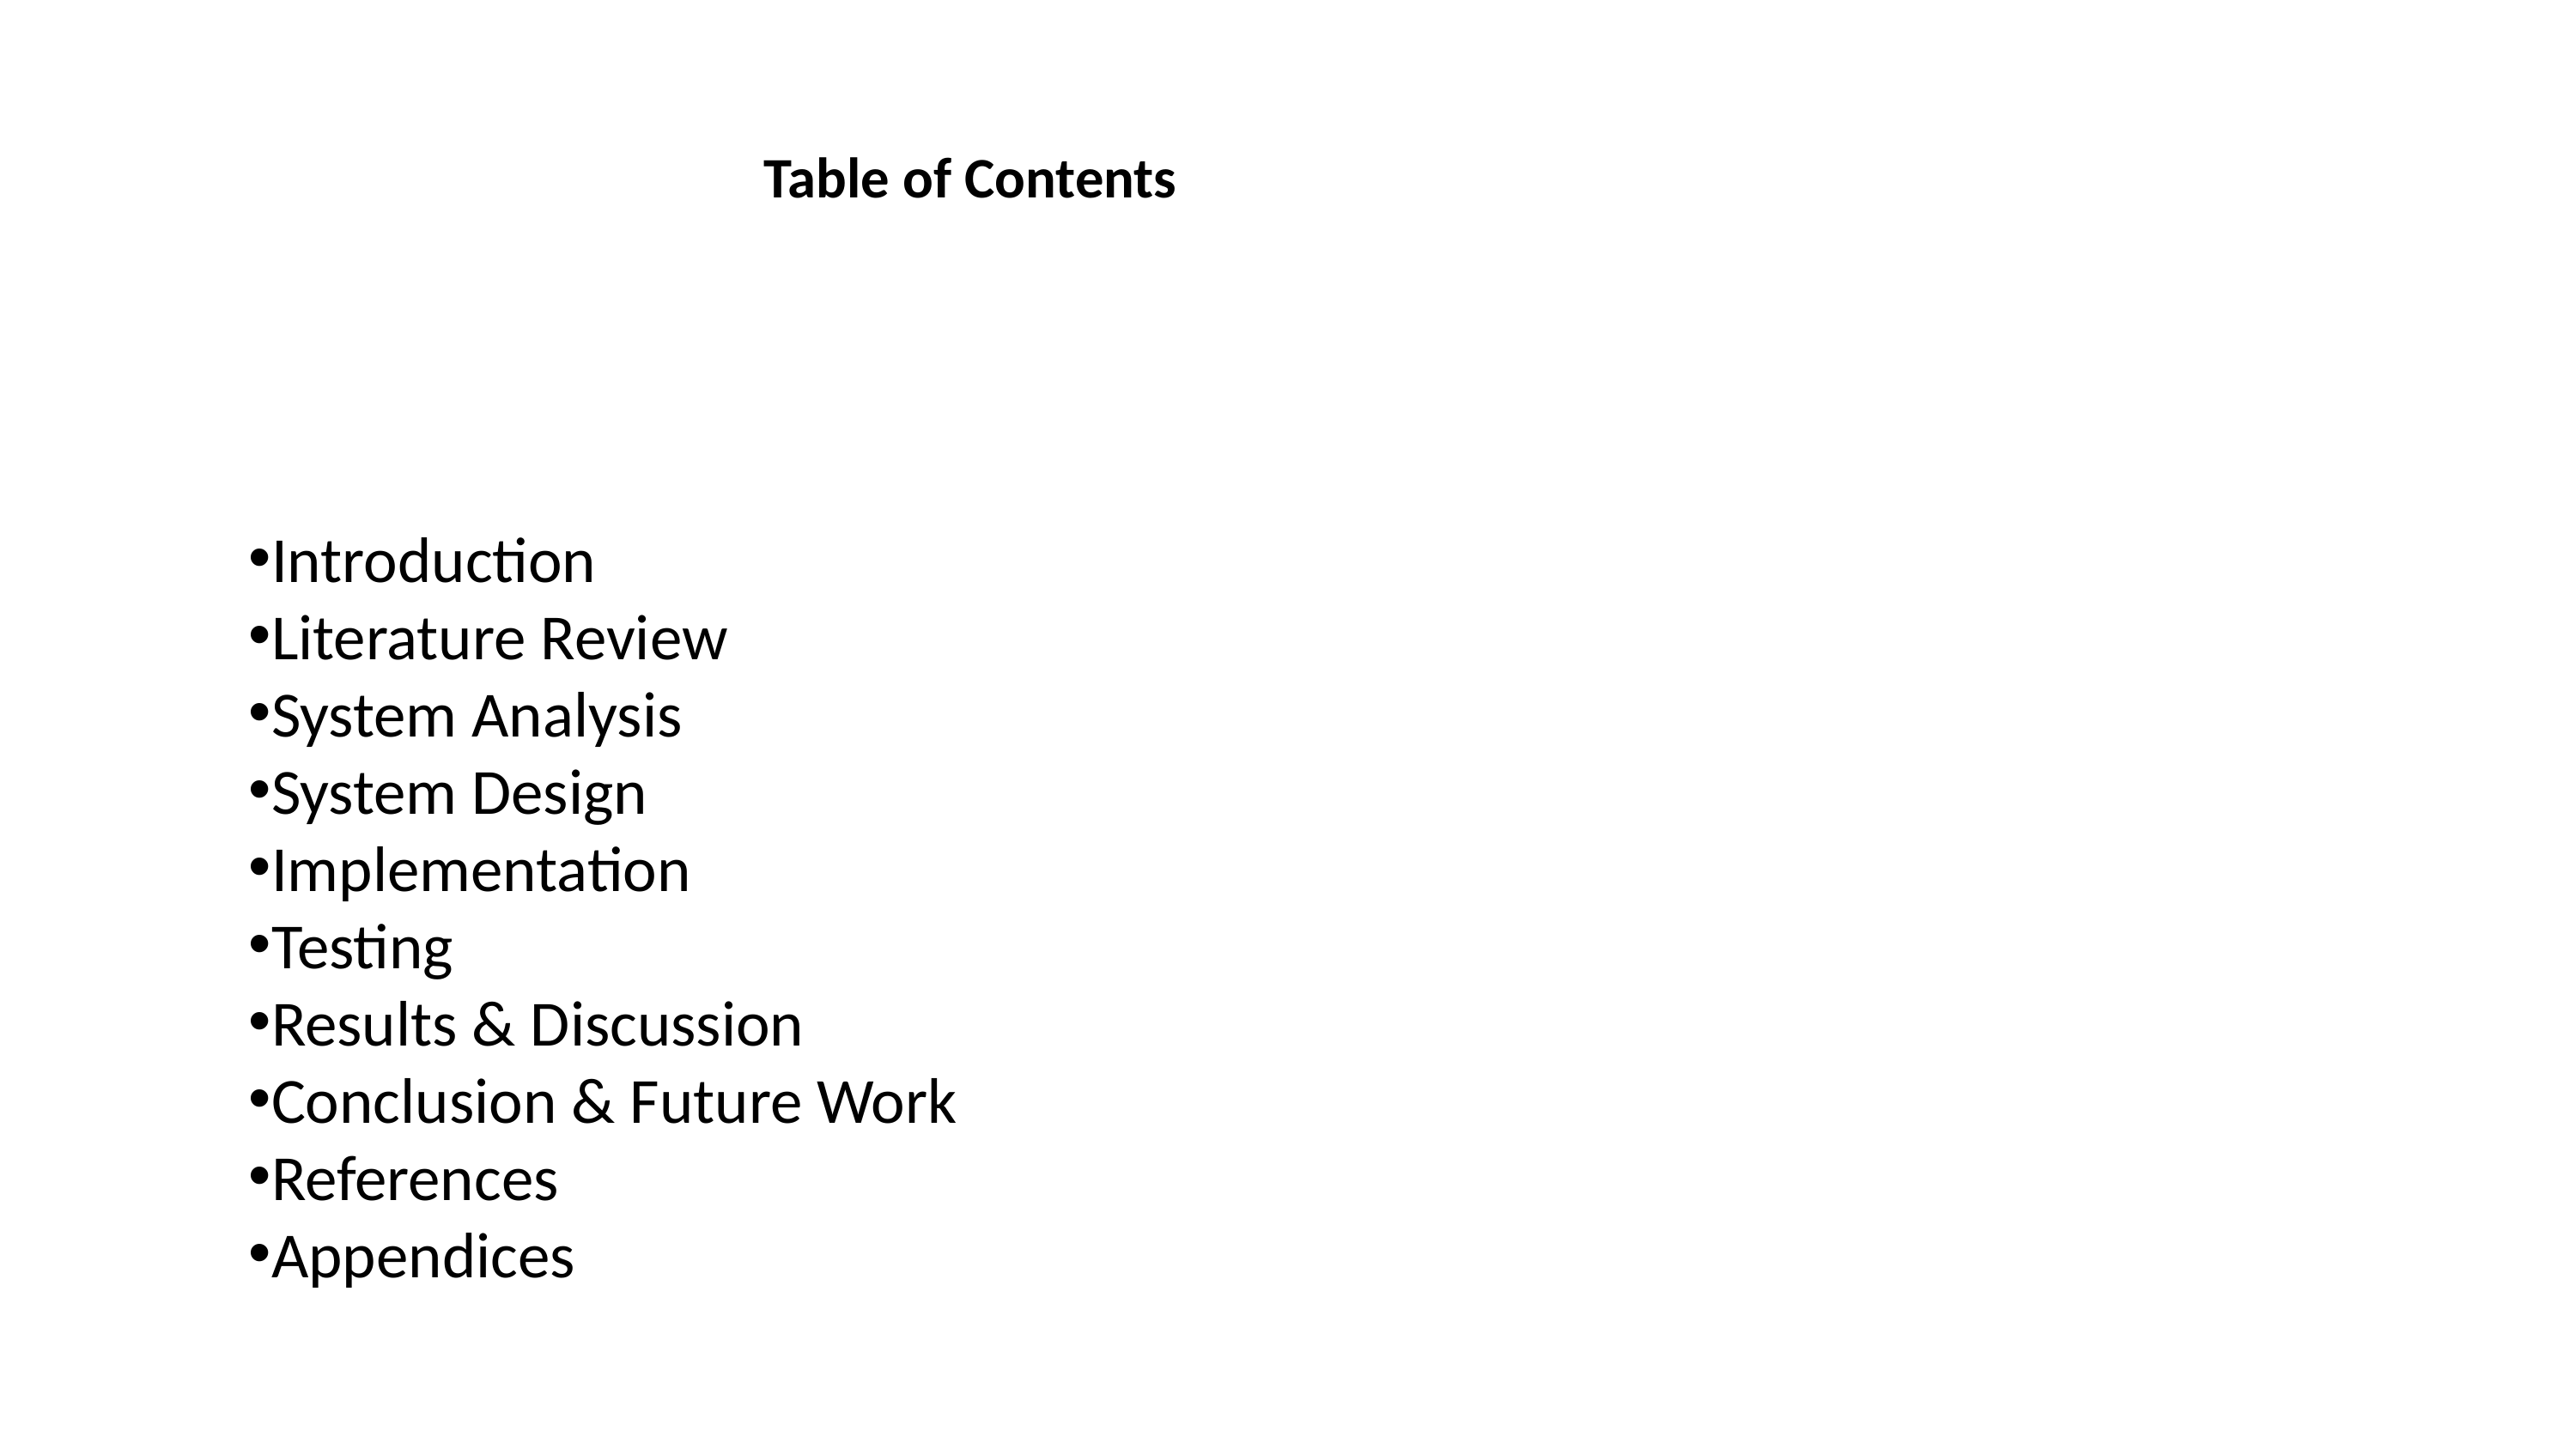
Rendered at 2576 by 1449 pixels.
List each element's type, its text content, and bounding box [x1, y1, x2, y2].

text_box Table of Contents Introduction Literature Review System Analysis System Design Implementation Testing Results & Discussion Conclusion & Future Work References Appendices [236, 134, 1739, 1297]
